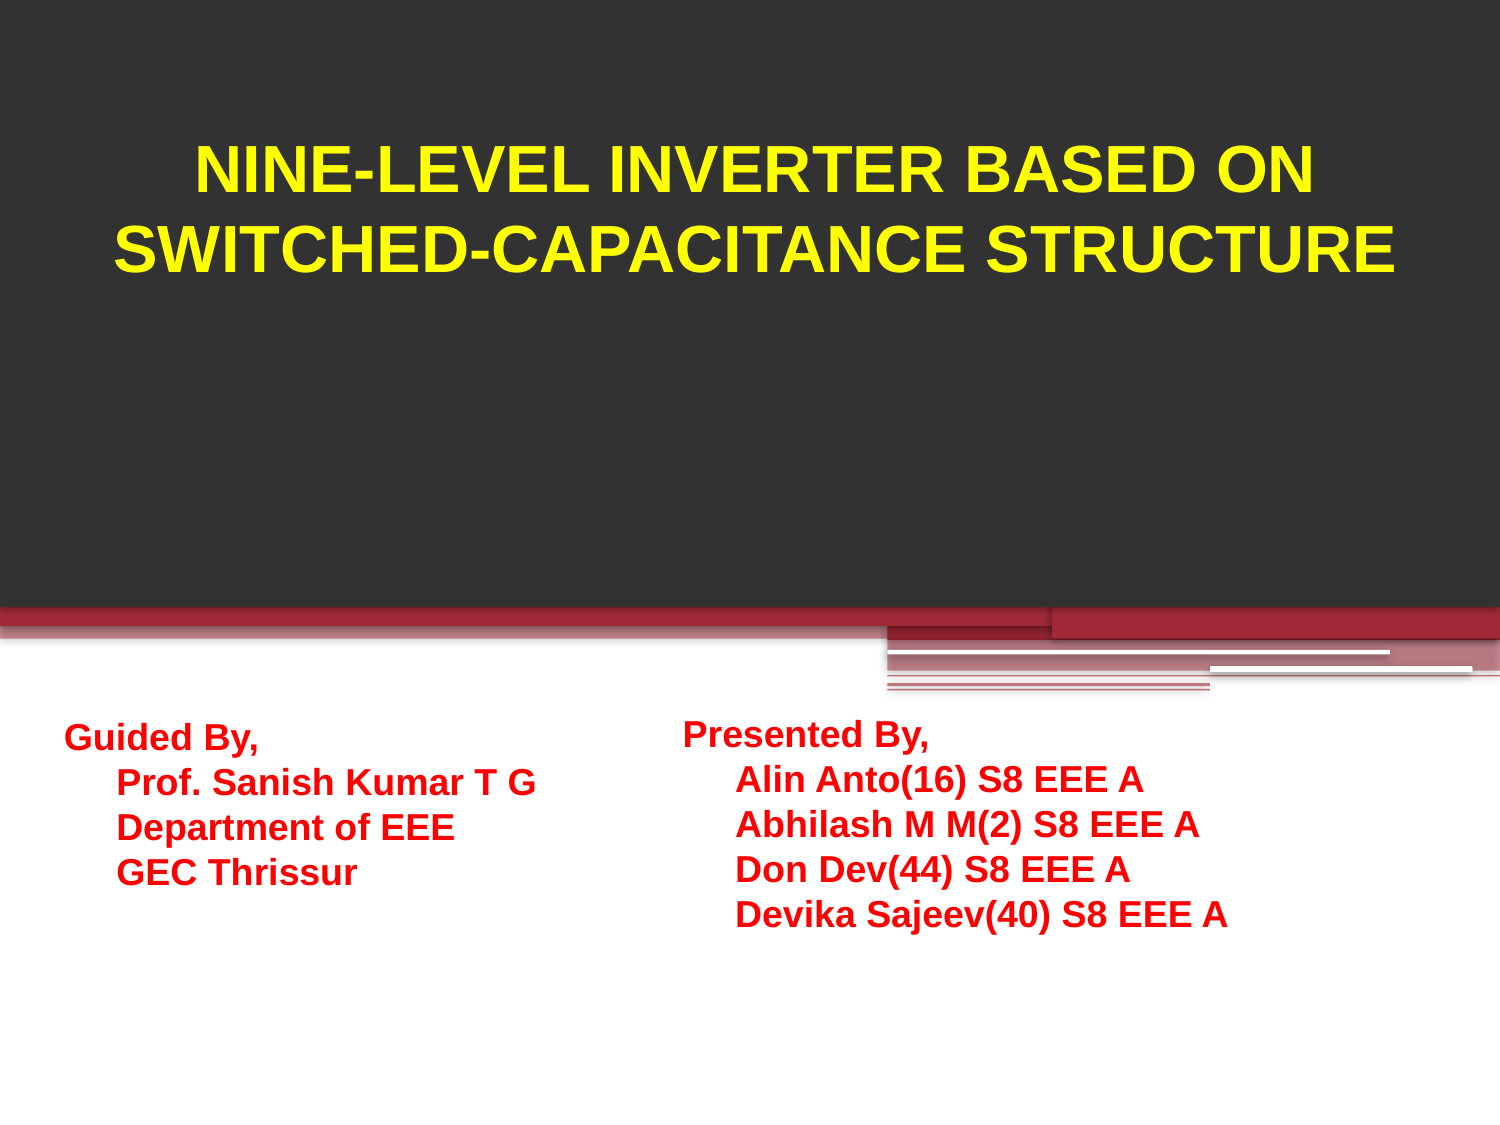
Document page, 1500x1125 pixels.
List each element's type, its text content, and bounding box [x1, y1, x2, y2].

text_box Guided By, Prof. Sanish Kumar T G Department of EEE GEC Thrissur [48, 705, 553, 901]
title NINE-LEVEL INVERTER BASED ON SWITCHED-CAPACITANCE STRUCTURE [46, 70, 1465, 293]
text_box Presented By, Alin Anto(16) S8 EEE A Abhilash M M(2) S8 EEE A Don Dev(44) S8 EEE A Devika Sajeev(40) S8 EEE A [667, 703, 1325, 943]
